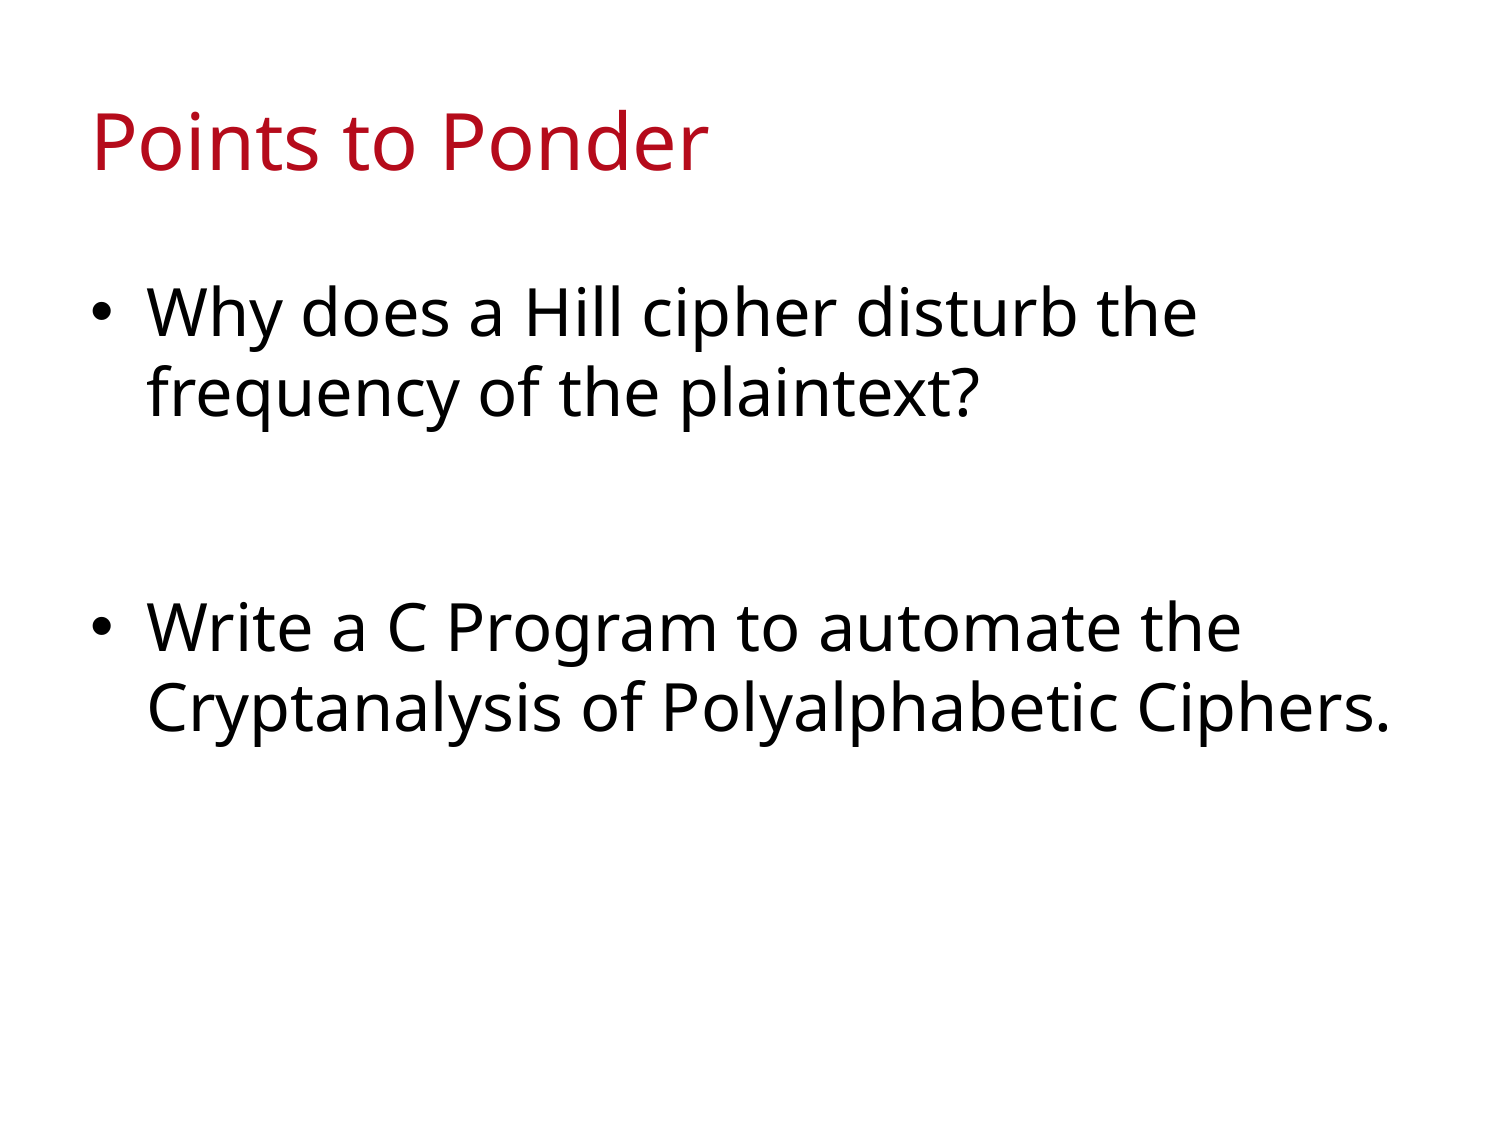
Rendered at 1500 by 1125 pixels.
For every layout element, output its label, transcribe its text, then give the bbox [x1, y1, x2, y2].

list Why does a Hill cipher disturb the frequency of the plaintext? Write a C Program to automate the Cryptanalysis of Polyalphabetic Ciphers. [75, 262, 1425, 1005]
title Points to Ponder [75, 45, 1425, 233]
